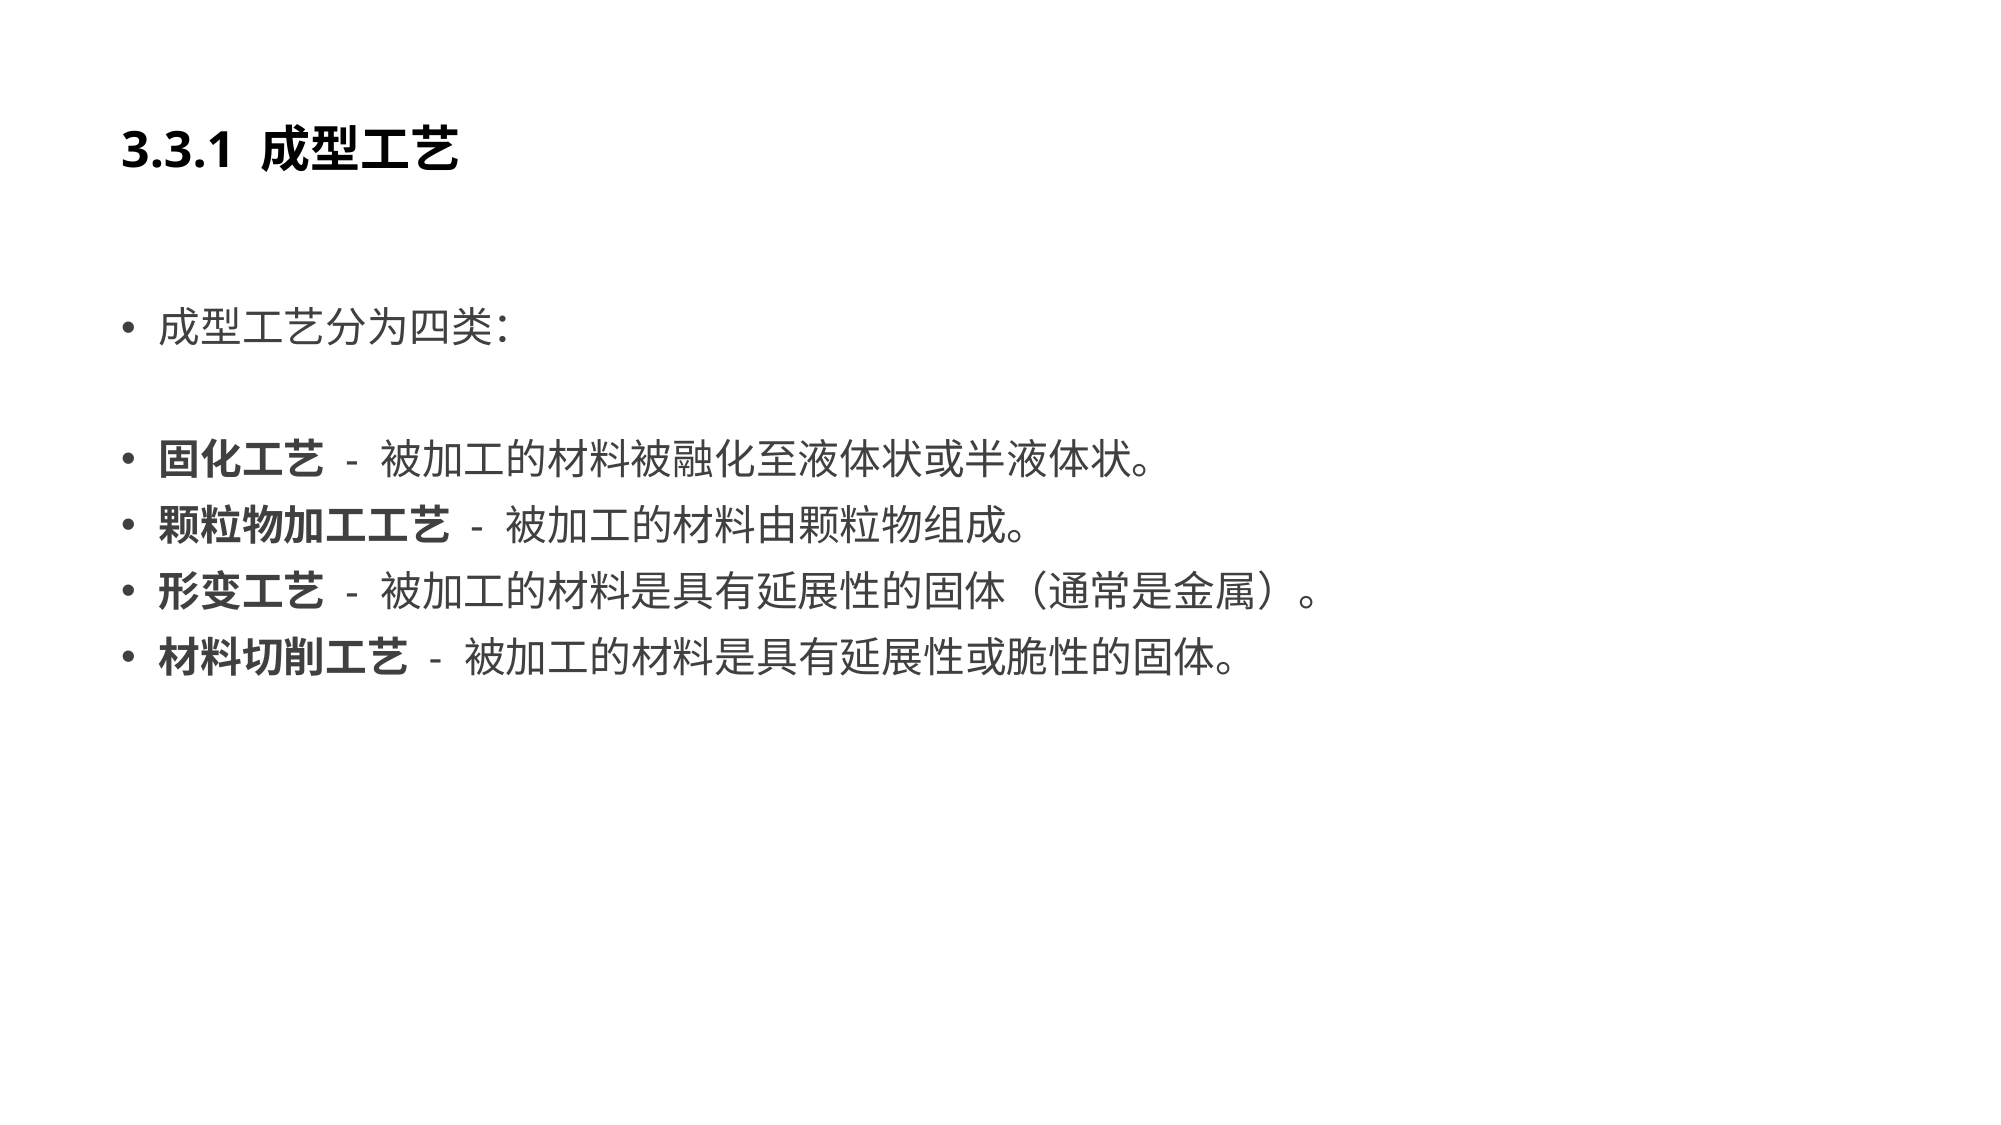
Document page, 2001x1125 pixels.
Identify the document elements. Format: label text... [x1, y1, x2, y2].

title 3.3.1 成型工艺 [106, 42, 1832, 260]
list 成型工艺分为四类： 固化工艺 - 被加工的材料被融化至液体状或半液体状。 颗粒物加工工艺 - 被加工的材料由颗粒物组成。 形变工艺 - 被加工的材料是具有延展性的固体（通常是金属）。 材料切削工艺 - 被加工的材料是具有延展性或脆性的固体。 [106, 299, 1832, 1014]
